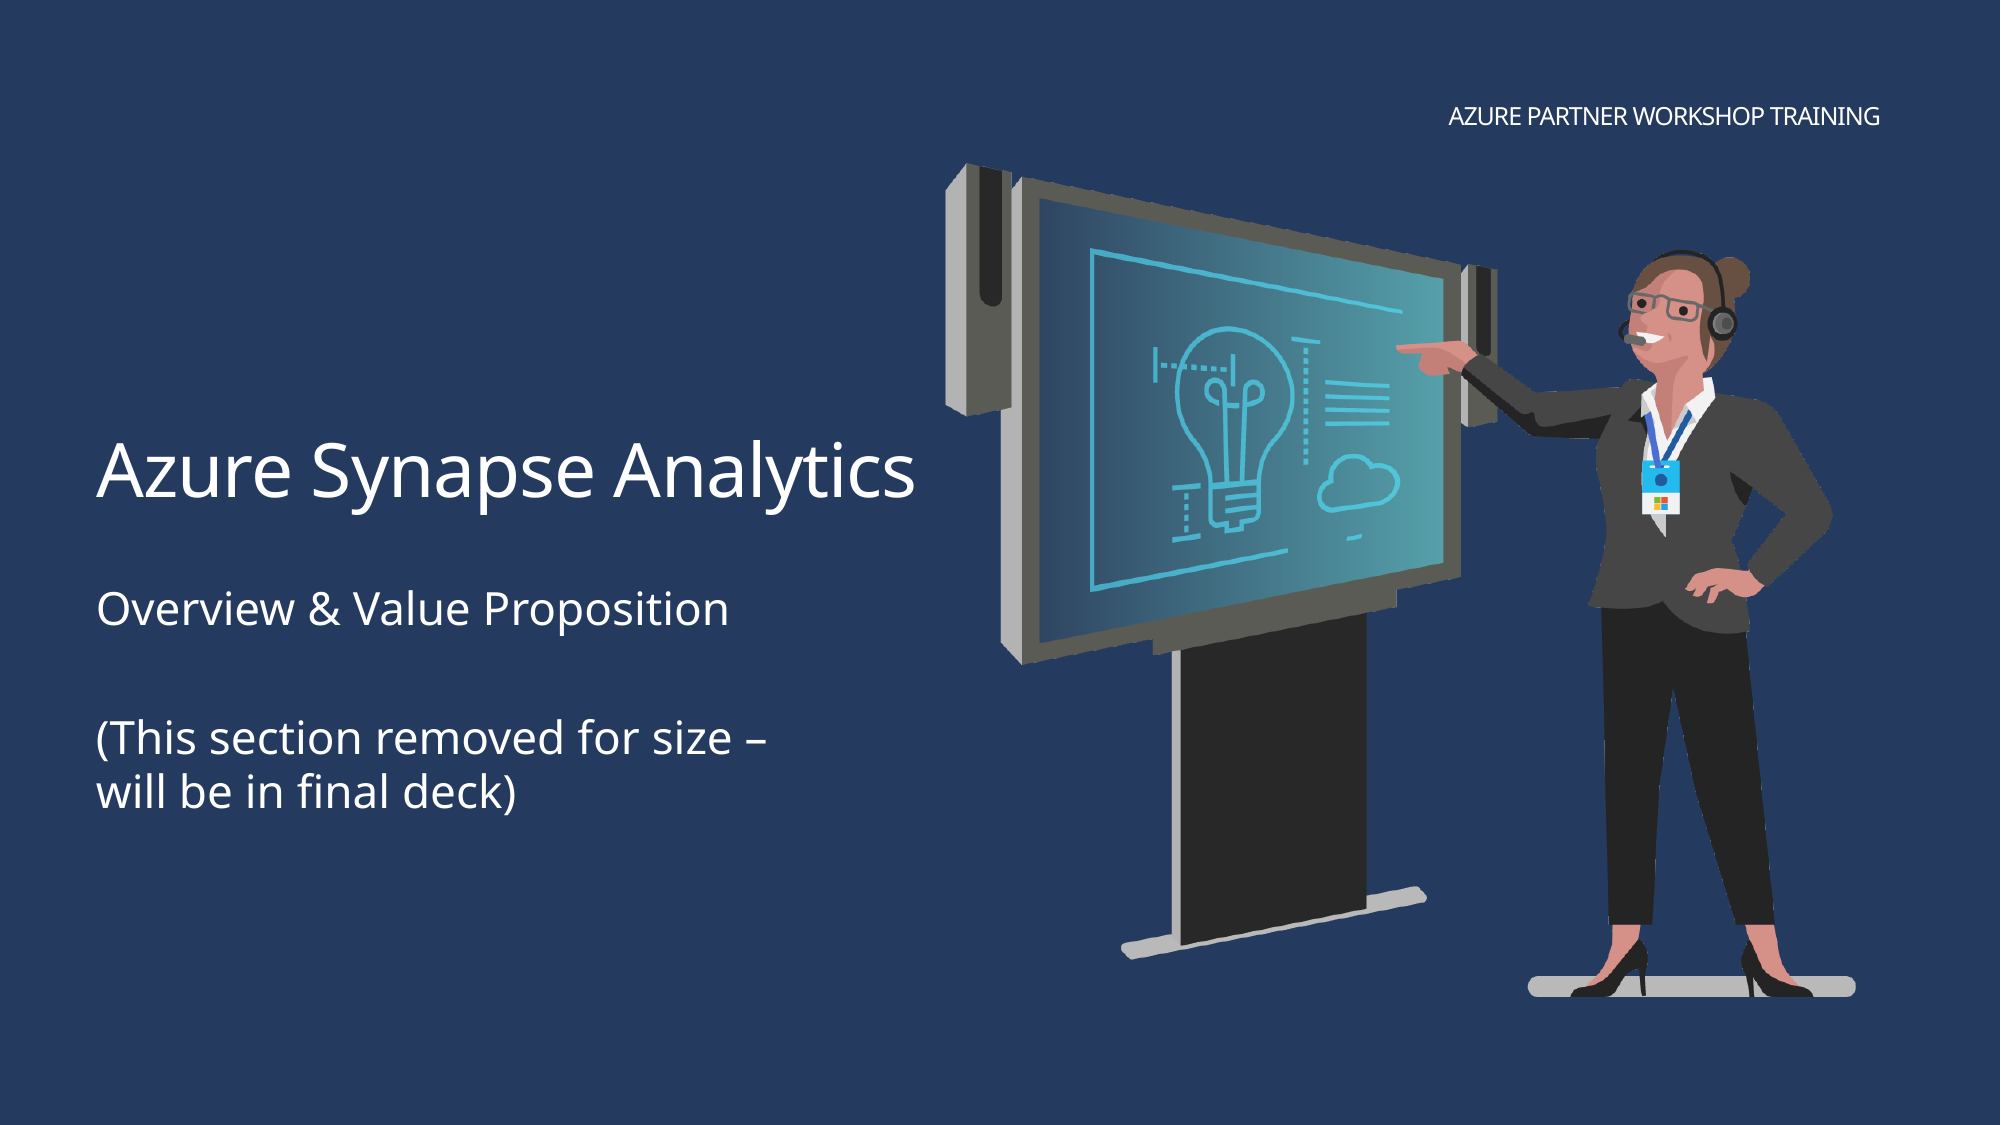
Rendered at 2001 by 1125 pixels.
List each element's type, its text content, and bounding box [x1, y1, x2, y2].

list Overview & Value Proposition (This section removed for size – will be in final deck) [95, 579, 779, 825]
title Azure Synapse Analytics [96, 421, 940, 513]
picture [945, 163, 1856, 997]
